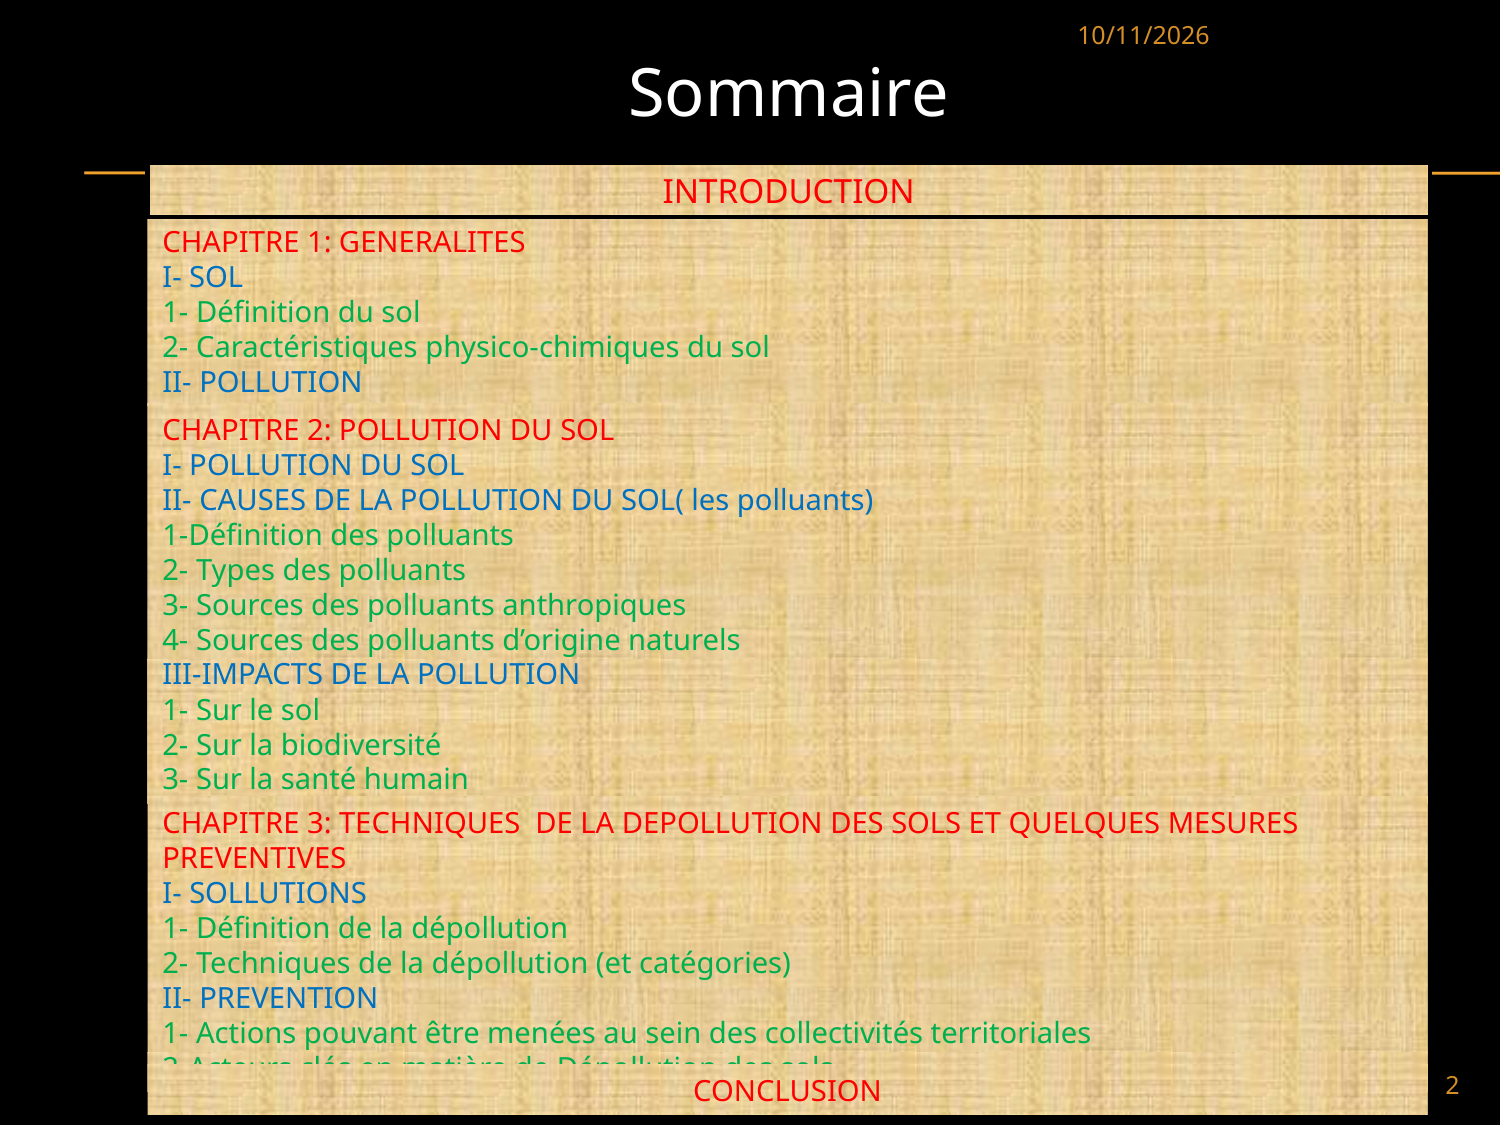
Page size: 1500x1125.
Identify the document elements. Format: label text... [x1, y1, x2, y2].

text_box CONCLUSION [147, 1064, 1428, 1115]
text_box CHAPITRE 1: GENERALITES I- SOL 1- Définition du sol 2- Caractéristiques physico-chimiques du sol II- POLLUTION [147, 219, 1428, 403]
text_box CHAPITRE 2: POLLUTION DU SOL I- POLLUTION DU SOL II- CAUSES DE LA POLLUTION DU SOL( les polluants) 1-Définition des polluants 2- Types des polluants 3- Sources des polluants anthropiques 4- Sources des polluants d’origine naturels III-IMPACTS DE LA POLLUTION 1- Sur le sol 2- Sur la biodiversité 3- Sur la santé humain [147, 403, 1428, 796]
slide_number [1062, 12, 1475, 60]
slide_number 2 [1428, 1061, 1475, 1103]
text_box Sommaire [555, 42, 1023, 138]
text_box INTRODUCTION [145, 161, 1432, 219]
text_box CHAPITRE 3: TECHNIQUES DE LA DEPOLLUTION DES SOLS ET QUELQUES MESURES PREVENTIVES I- SOLLUTIONS 1- Définition de la dépollution 2- Techniques de la dépollution (et catégories) II- PREVENTION 1- Actions pouvant être menées au sein des collectivités territoriales 2-Acteurs clés en matière de Dépollution des sols [147, 796, 1428, 1064]
